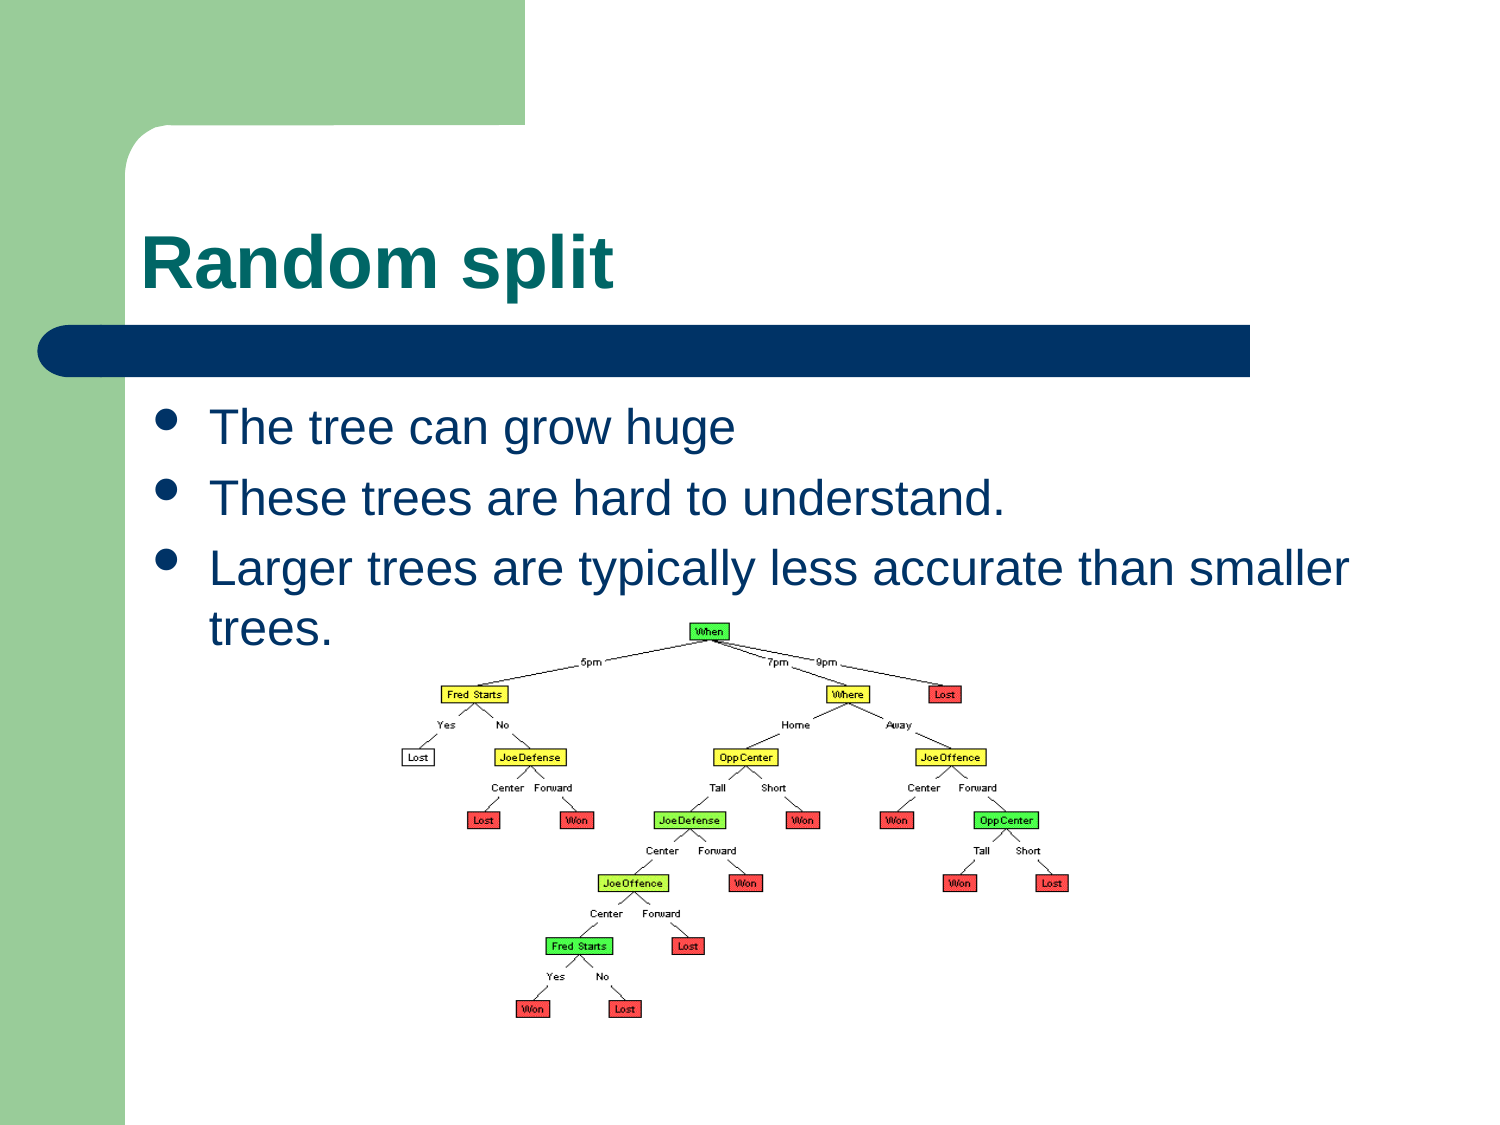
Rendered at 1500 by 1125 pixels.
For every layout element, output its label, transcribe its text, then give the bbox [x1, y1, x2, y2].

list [371, 609, 1102, 1042]
title Random split [125, 125, 1425, 313]
list The tree can grow huge These trees are hard to understand. Larger trees are typically less accurate than smaller trees. [137, 387, 1387, 1125]
